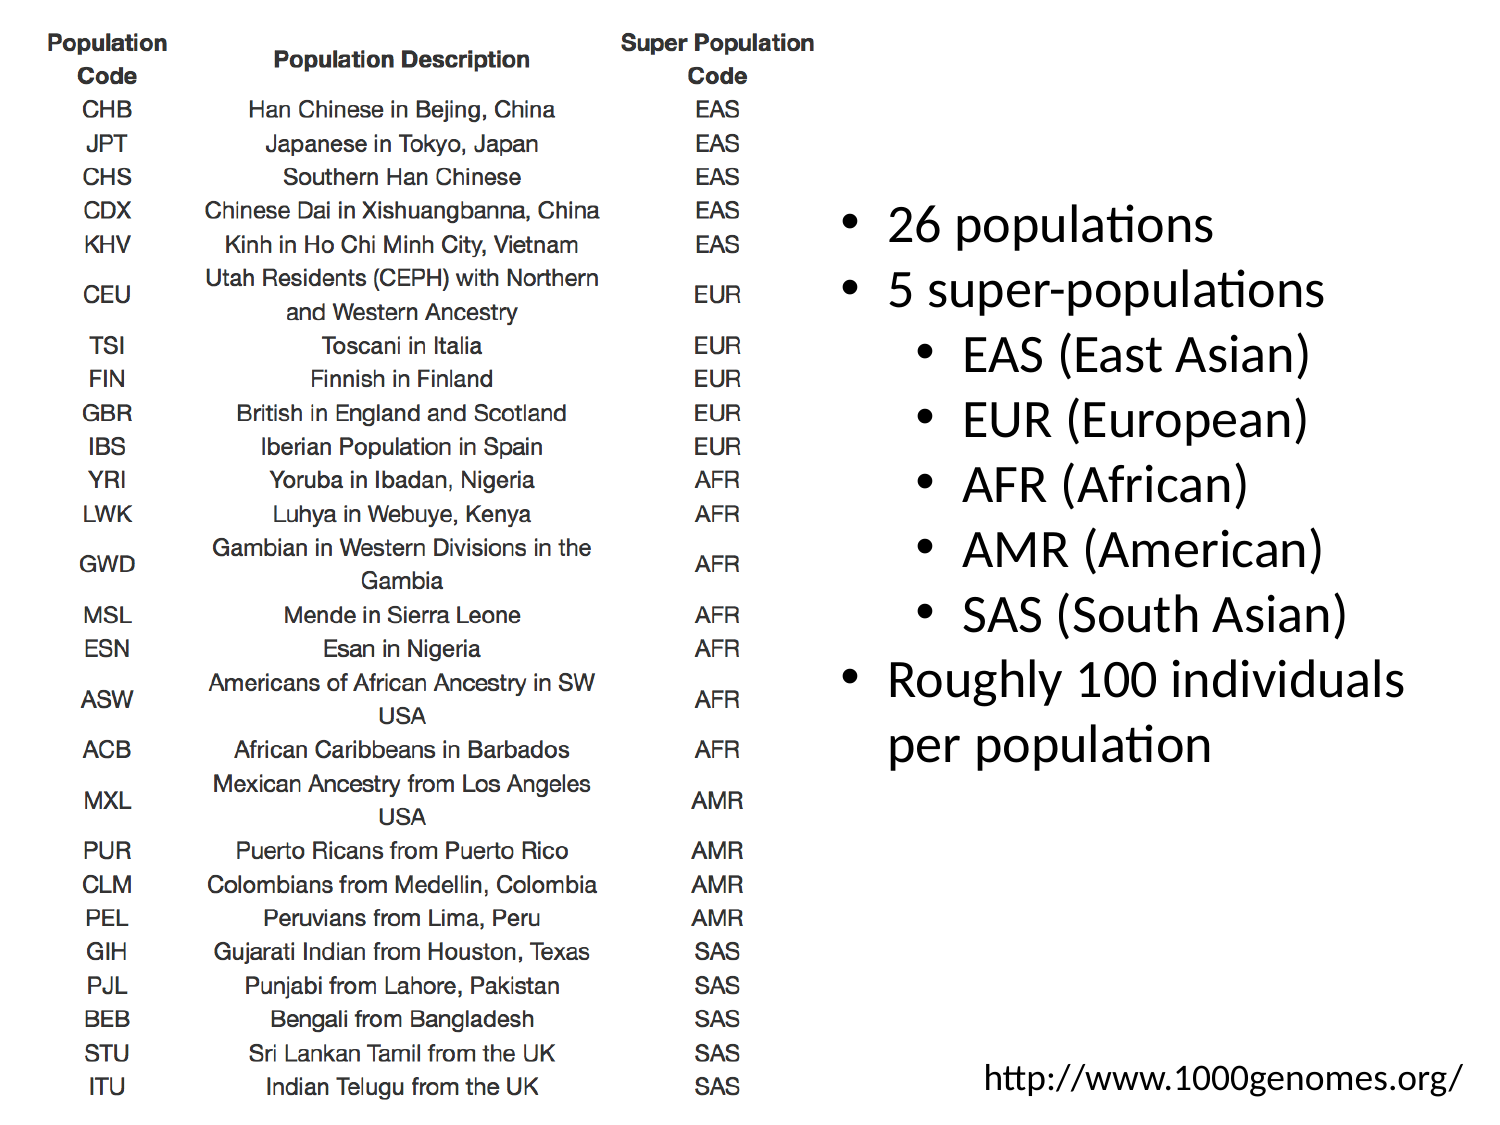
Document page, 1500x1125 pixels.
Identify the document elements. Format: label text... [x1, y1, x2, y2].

picture [24, 17, 827, 1112]
text_box http://www.1000genomes.org/ [968, 1045, 1479, 1106]
text_box 26 populations 5 super-populations EAS (East Asian) EUR (European) AFR (African) AMR (American) SAS (South Asian) Roughly 100 individuals per population [832, 181, 1427, 781]
